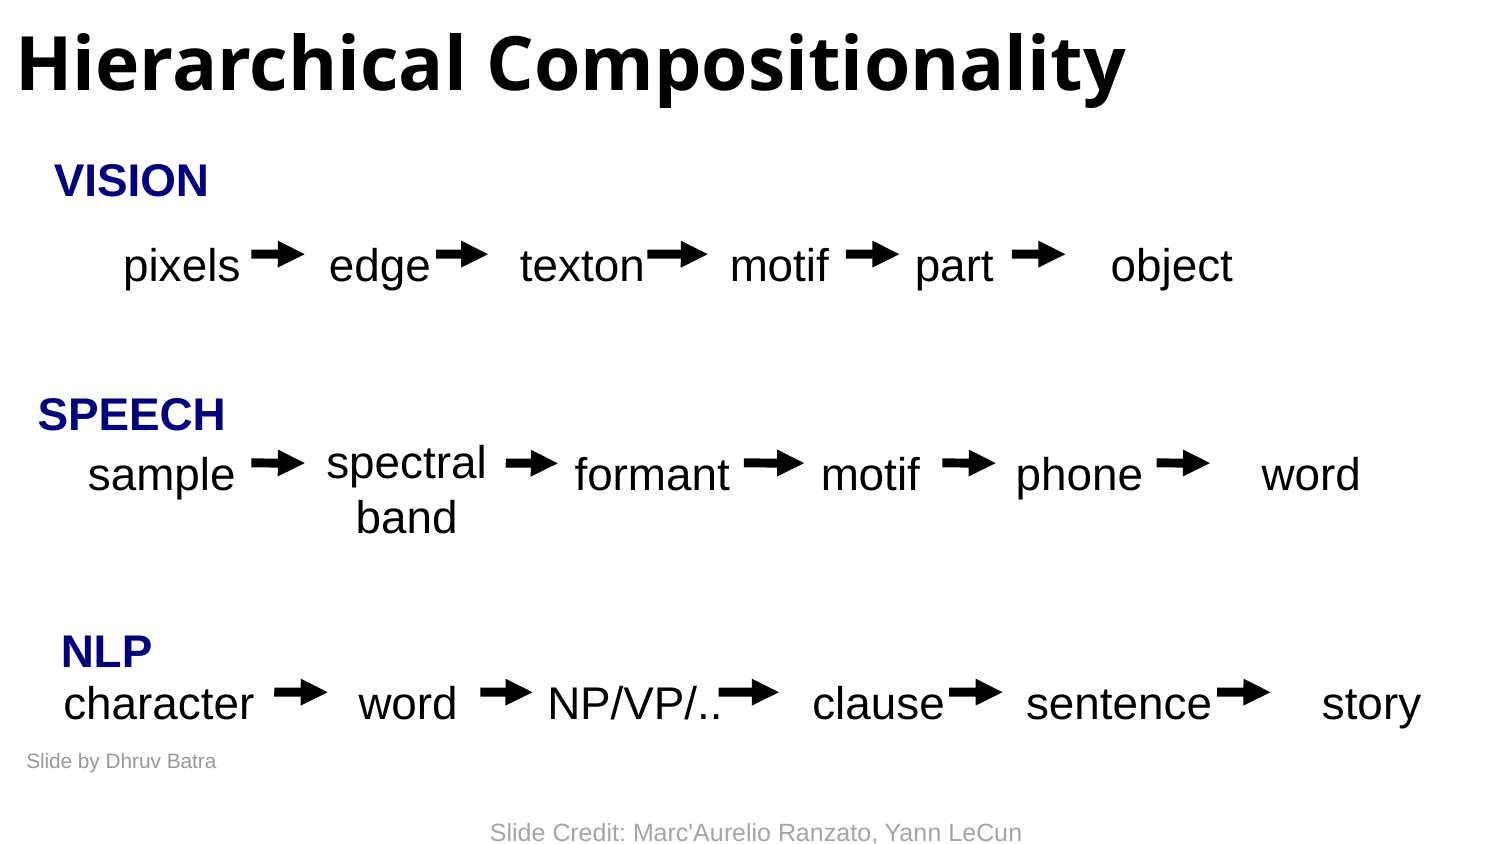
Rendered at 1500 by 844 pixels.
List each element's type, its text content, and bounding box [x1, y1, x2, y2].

text_box word [1219, 434, 1404, 483]
text_box VISION [12, 141, 251, 189]
text_box object [1079, 225, 1264, 274]
text_box character [30, 663, 288, 712]
title Hierarchical Compositionality [0, 0, 1500, 94]
text_box motif [687, 225, 862, 274]
text_box clause [786, 663, 971, 712]
text_box sentence [988, 663, 1250, 712]
text_box SPEECH [12, 374, 251, 423]
text_box word [331, 663, 485, 712]
text_box NLP [0, 611, 226, 660]
text_box edge [303, 225, 457, 274]
text_box part [862, 225, 1047, 274]
text_box sample [61, 434, 263, 483]
text_box spectral band [303, 422, 511, 509]
text_box NP/VP/.. [524, 663, 747, 712]
text_box [112, 94, 1388, 113]
text_box texton [490, 225, 675, 274]
text_box Slide by Dhruv Batra [11, 728, 504, 792]
text_box story [1279, 663, 1464, 712]
text_box phone [987, 434, 1172, 483]
text_box formant [560, 434, 744, 483]
text_box pixels [104, 225, 259, 274]
text_box motif [778, 434, 963, 483]
text_box Slide Credit: Marc'Aurelio Ranzato, Yann LeCun [472, 809, 1041, 844]
